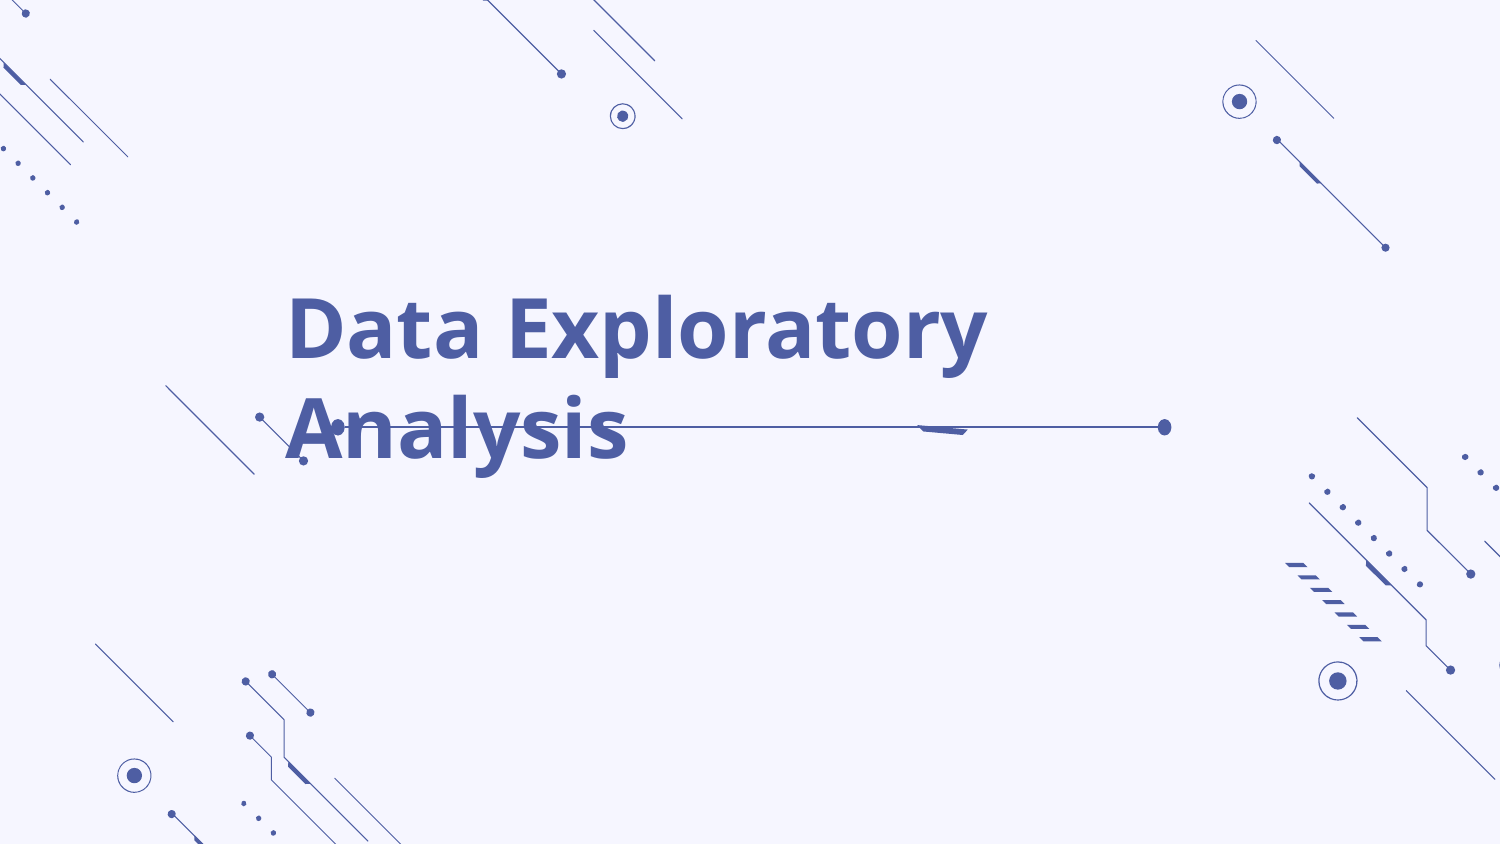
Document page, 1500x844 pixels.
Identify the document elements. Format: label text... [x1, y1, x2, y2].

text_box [330, 399, 1172, 456]
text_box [164, 384, 309, 476]
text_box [1284, 417, 1500, 781]
title Data Exploratory Analysis [270, 275, 1342, 466]
